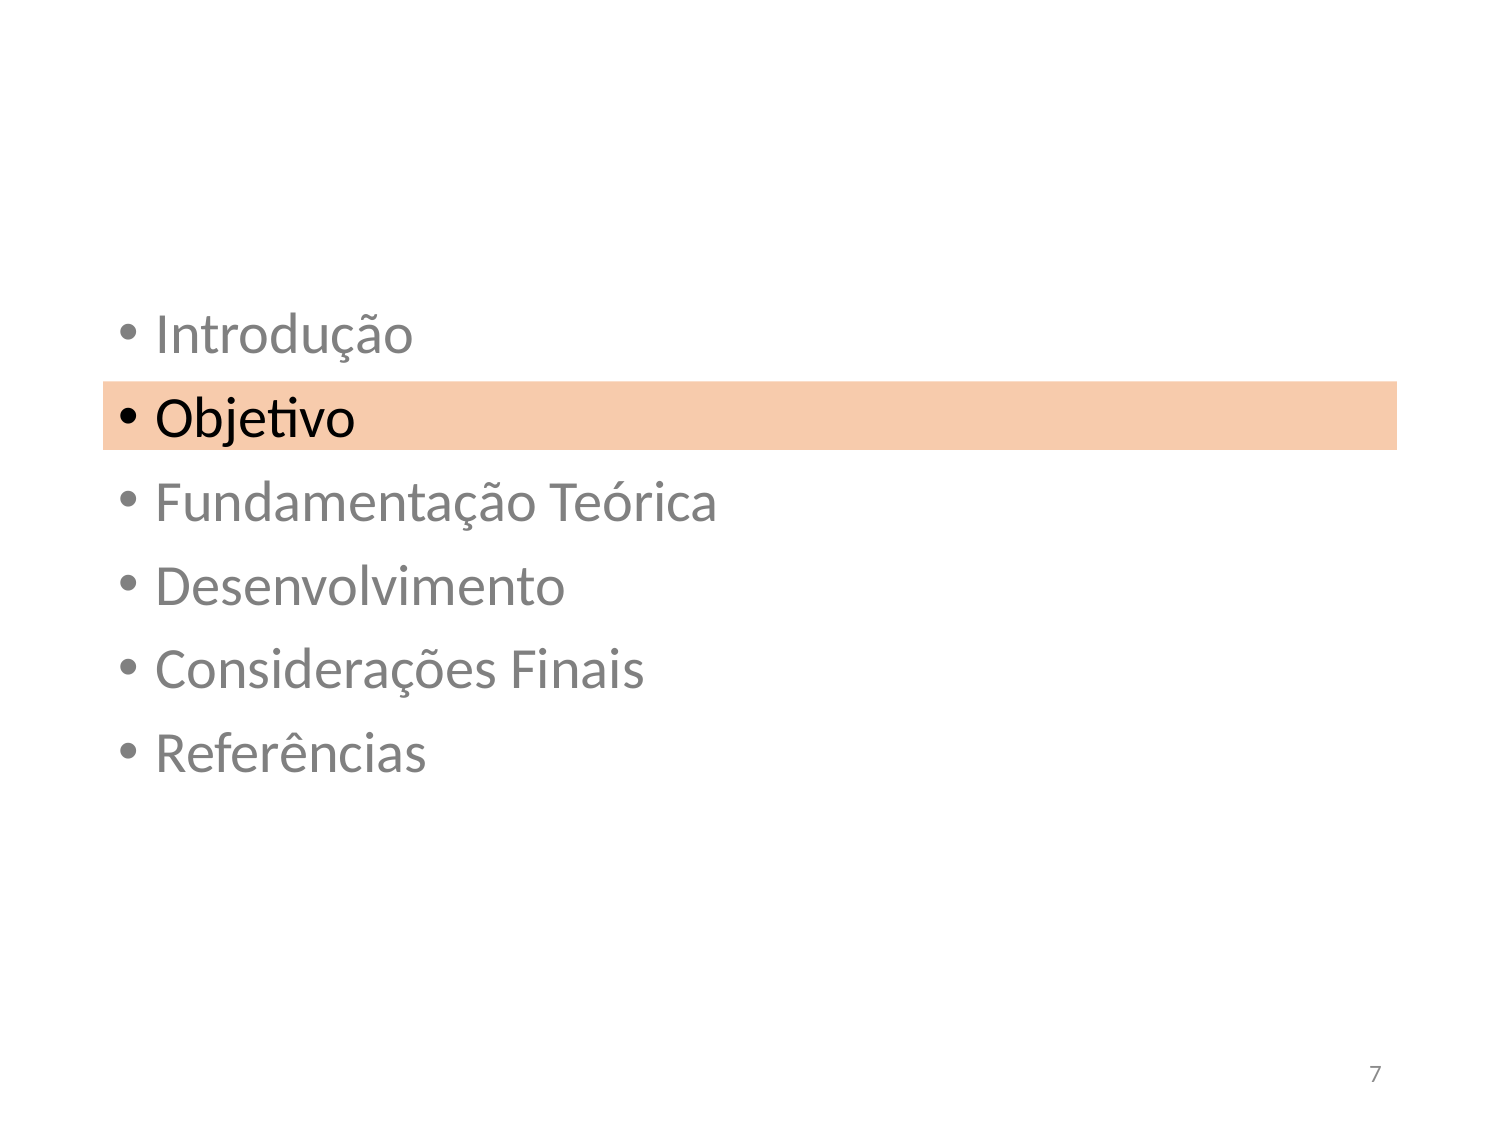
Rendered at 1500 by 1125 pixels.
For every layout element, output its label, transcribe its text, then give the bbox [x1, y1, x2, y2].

list Introdução Objetivo Fundamentação Teórica Desenvolvimento Considerações Finais Referências [103, 120, 1397, 969]
slide_number 7 [1059, 1042, 1397, 1103]
